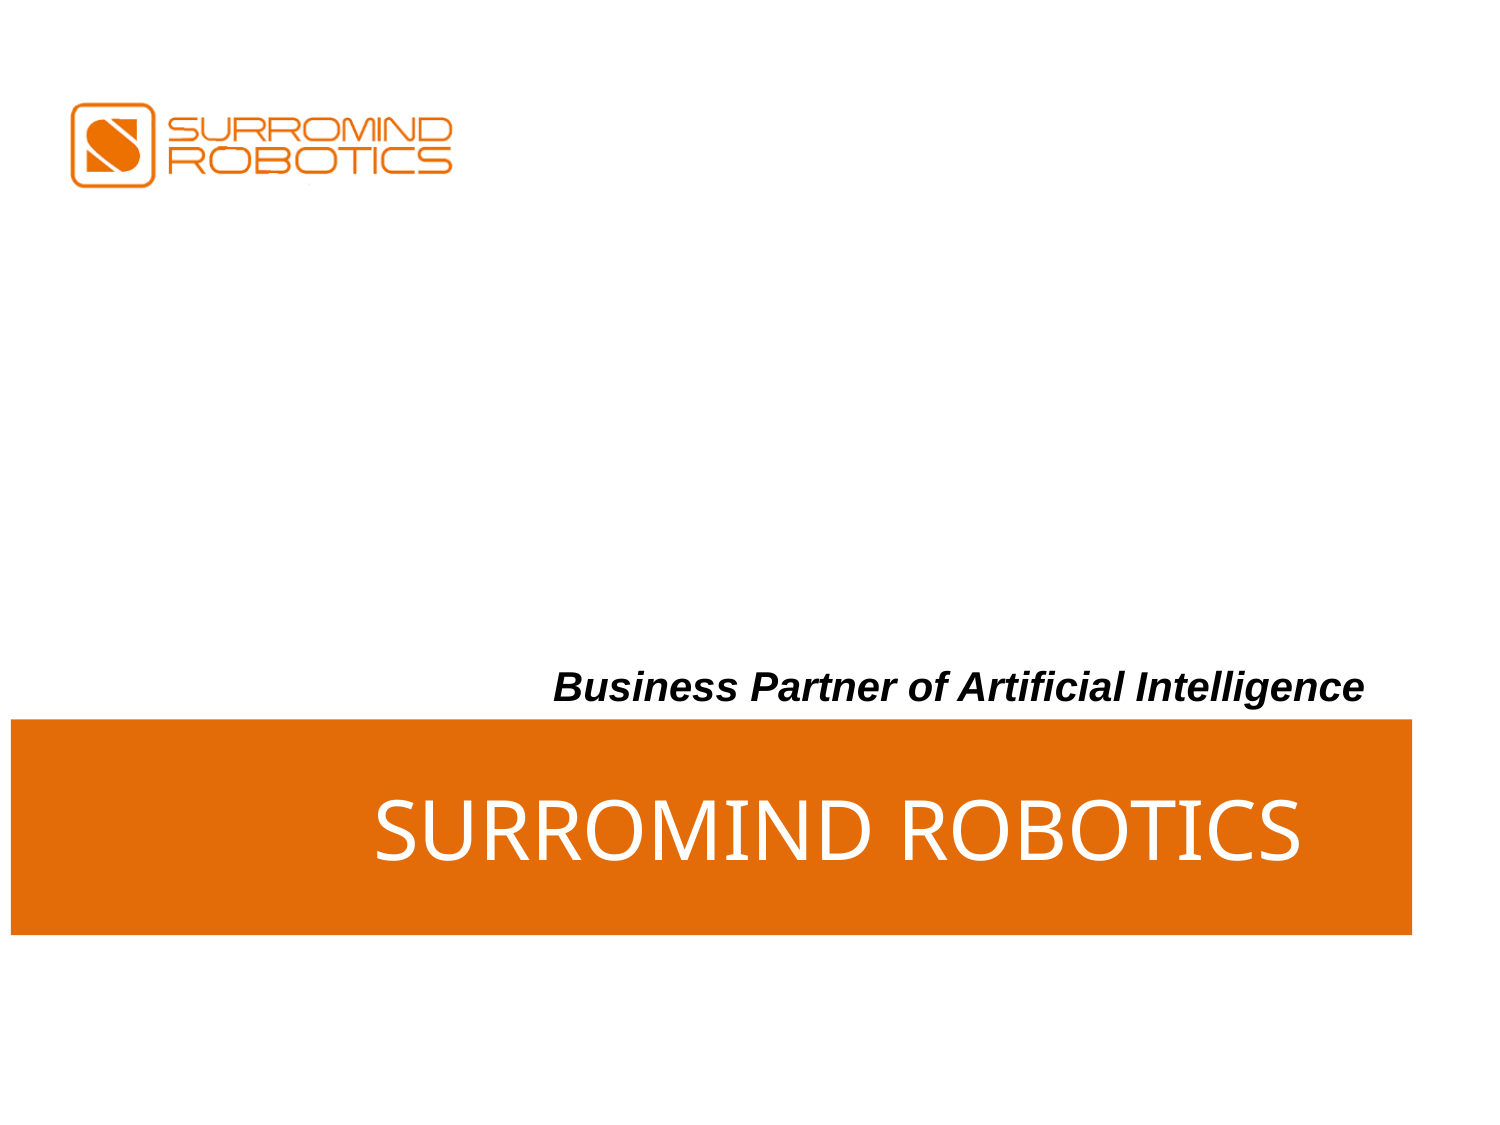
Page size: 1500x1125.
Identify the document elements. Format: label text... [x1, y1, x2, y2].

text_box SURROMIND ROBOTICS [244, 769, 1433, 886]
text_box Business Partner of Artificial Intelligence [538, 652, 1400, 718]
text_box [10, 719, 1413, 936]
picture [64, 91, 462, 198]
